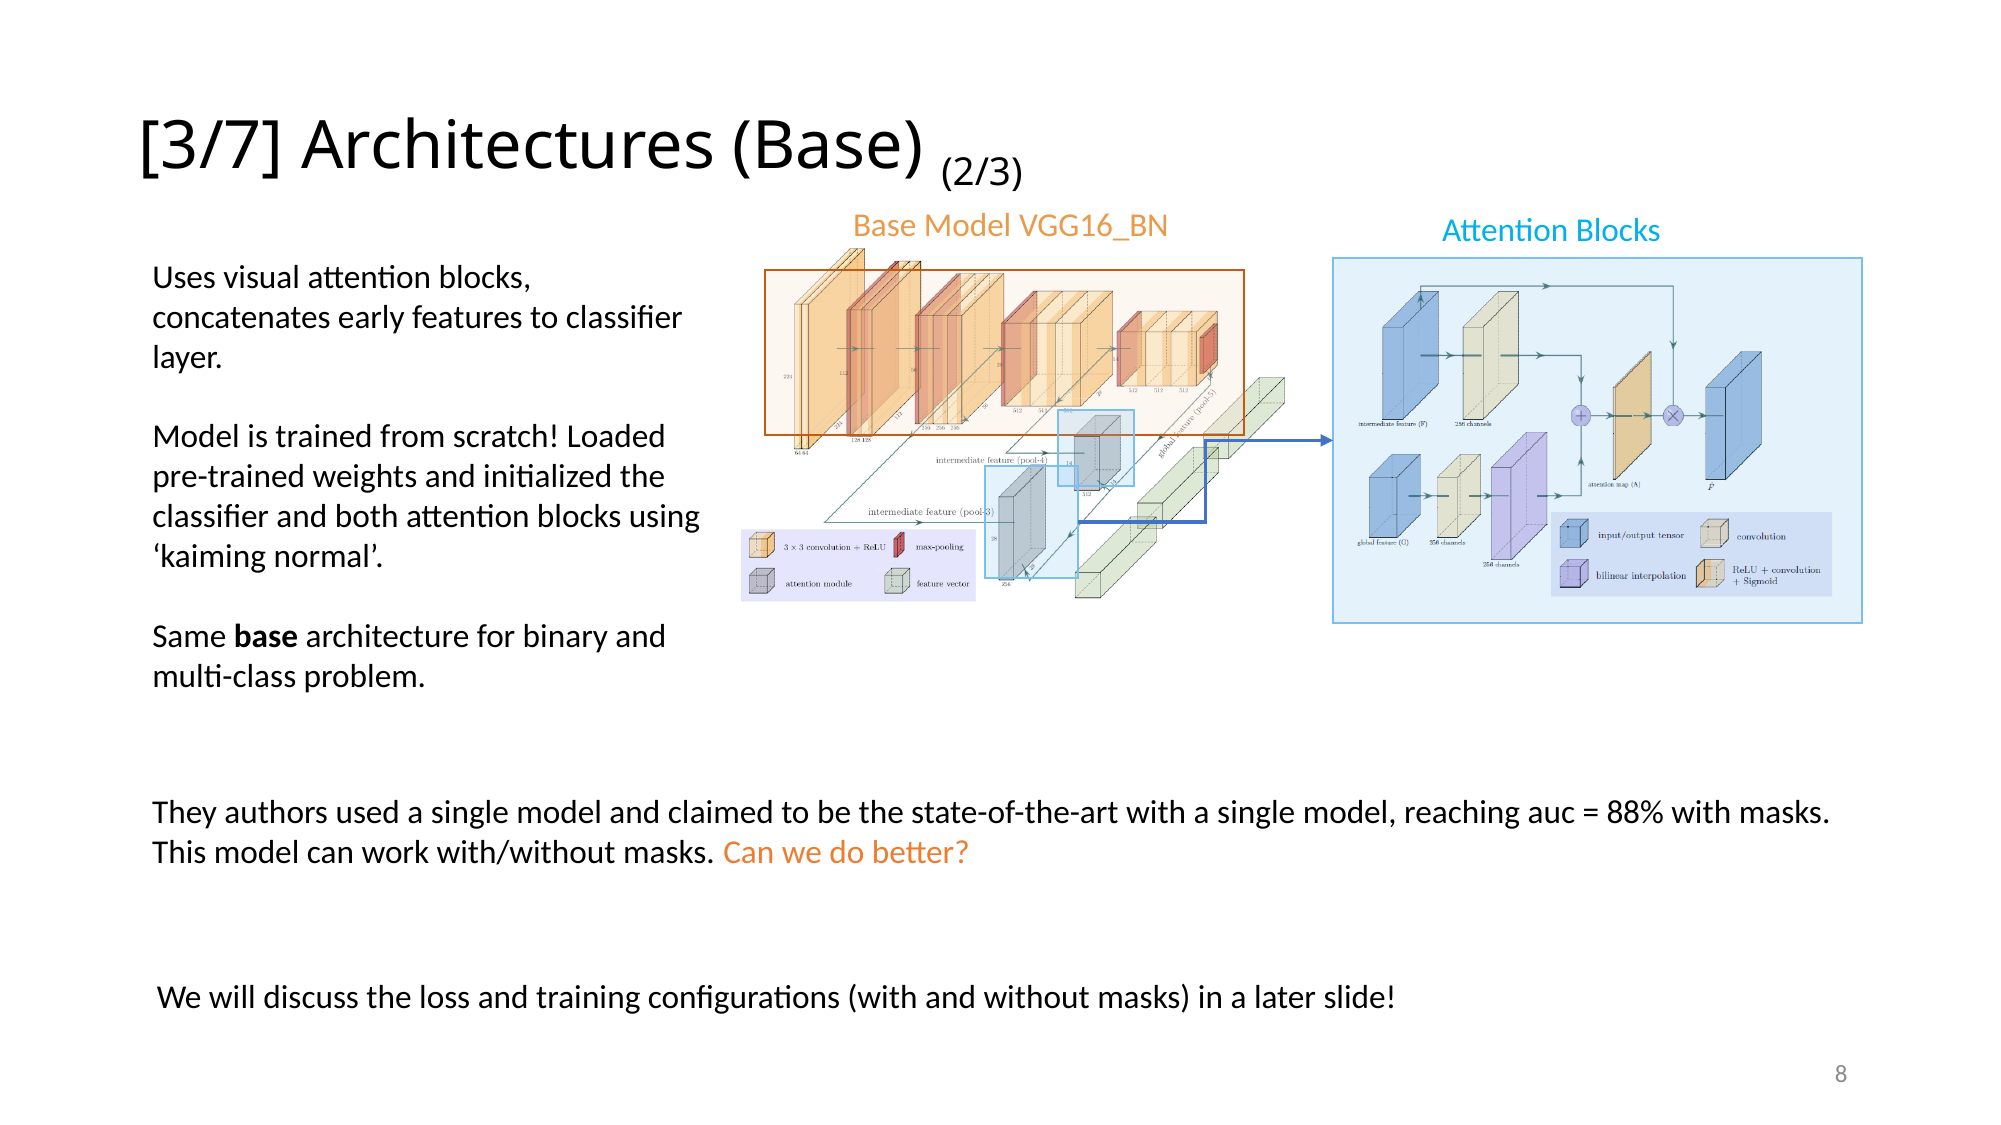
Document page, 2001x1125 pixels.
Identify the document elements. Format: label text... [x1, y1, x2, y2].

text_box We will discuss the loss and training configurations (with and without masks) in a later slide! [142, 967, 1868, 1023]
text_box They authors used a single model and claimed to be the state-of-the-art with a single model, reaching auc = 88% with masks. This model can work with/without masks. Can we do better? [137, 782, 1863, 878]
slide_number 8 [1412, 1042, 1863, 1103]
text_box Uses visual attention blocks, concatenates early features to classifier layer. Model is trained from scratch! Loaded pre-trained weights and initialized the classifier and both attention blocks using ‘kaiming normal’. Same base architecture for binary and multi-class problem. [137, 247, 728, 702]
title [3/7] Architectures (Base) (2/3) [124, 92, 1863, 197]
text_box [727, 196, 1863, 624]
